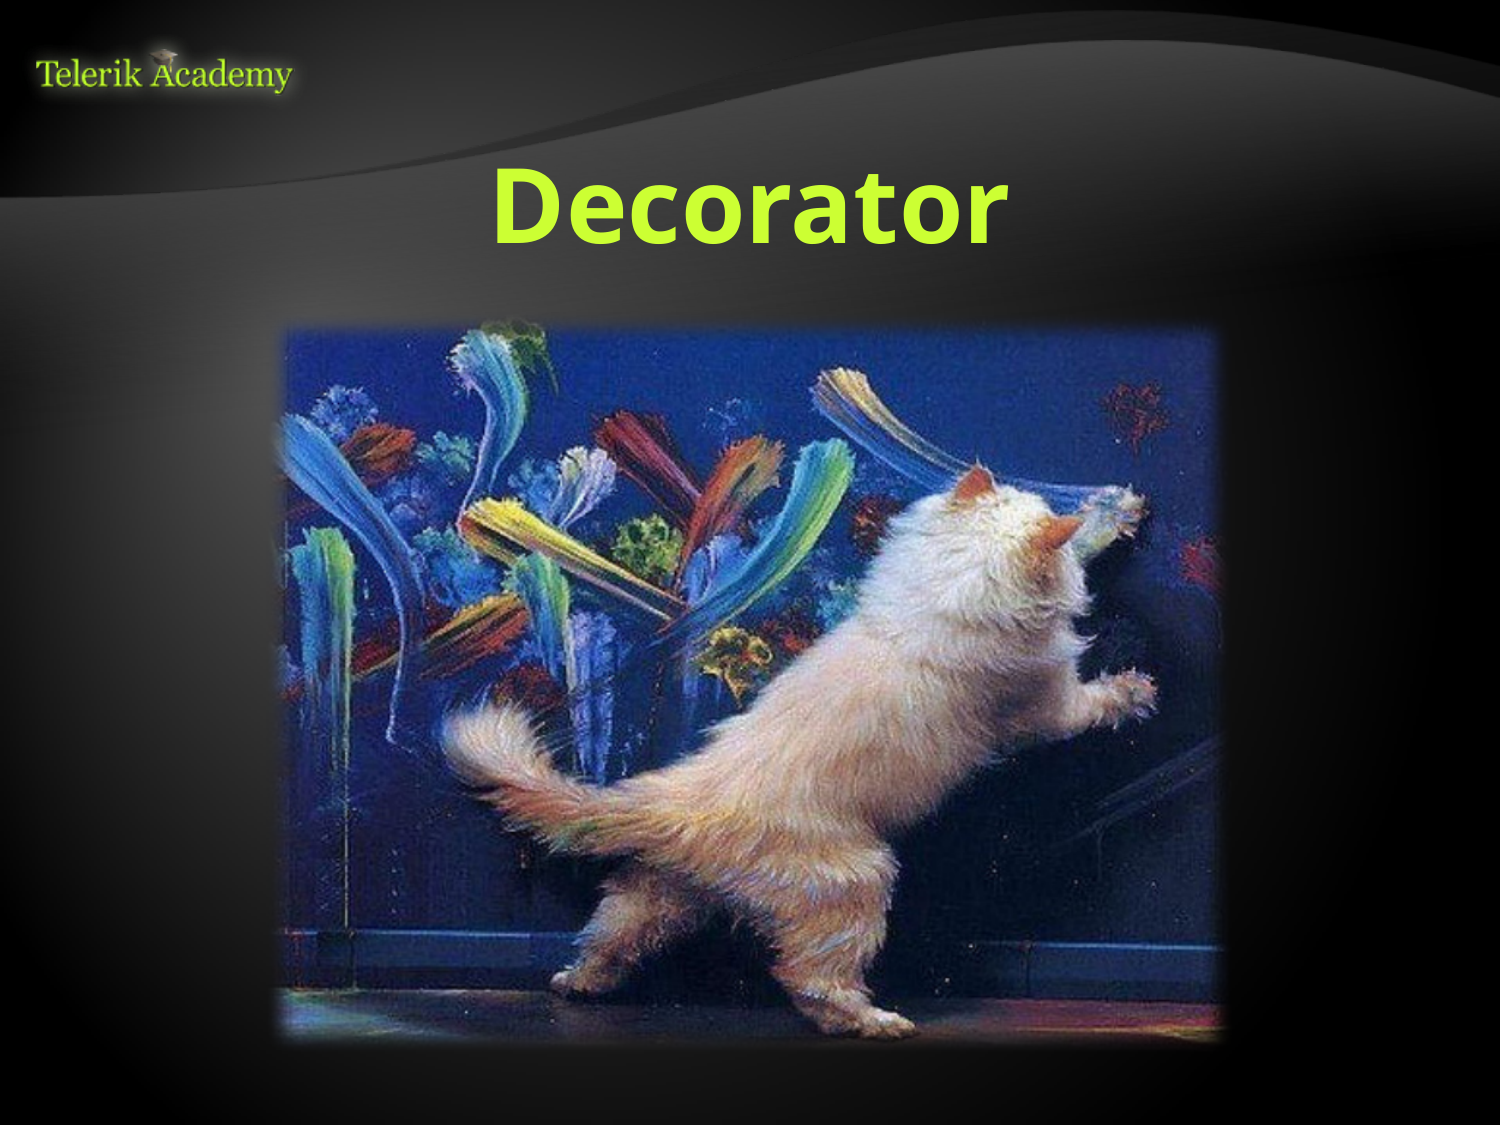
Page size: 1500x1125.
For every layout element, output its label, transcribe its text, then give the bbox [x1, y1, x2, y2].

picture [0, 0, 1500, 1125]
title Decorator [99, 149, 1400, 263]
